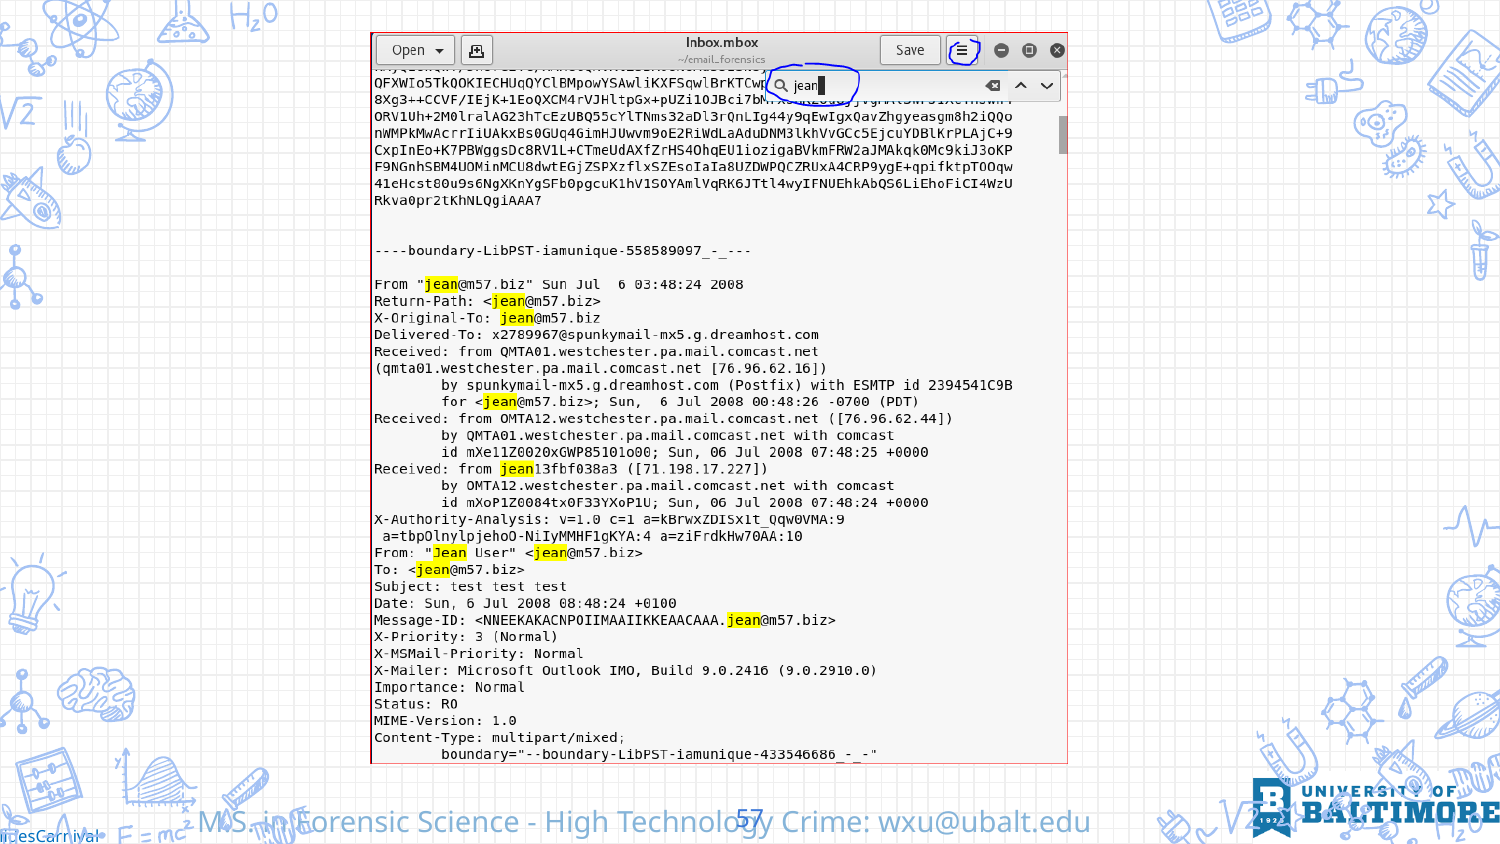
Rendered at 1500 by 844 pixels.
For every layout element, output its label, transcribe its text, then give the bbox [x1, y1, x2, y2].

picture [1283, 771, 1308, 783]
picture [1479, 779, 1483, 790]
picture [1381, 771, 1421, 792]
picture [370, 31, 1068, 765]
picture [1253, 771, 1500, 844]
picture [1375, 780, 1390, 791]
picture [1471, 771, 1479, 786]
picture [1405, 773, 1430, 800]
picture [1388, 823, 1396, 835]
picture [1408, 786, 1417, 792]
picture [1481, 771, 1489, 788]
picture [1342, 796, 1349, 806]
picture [1354, 819, 1361, 827]
slide_number 57 [705, 796, 795, 844]
